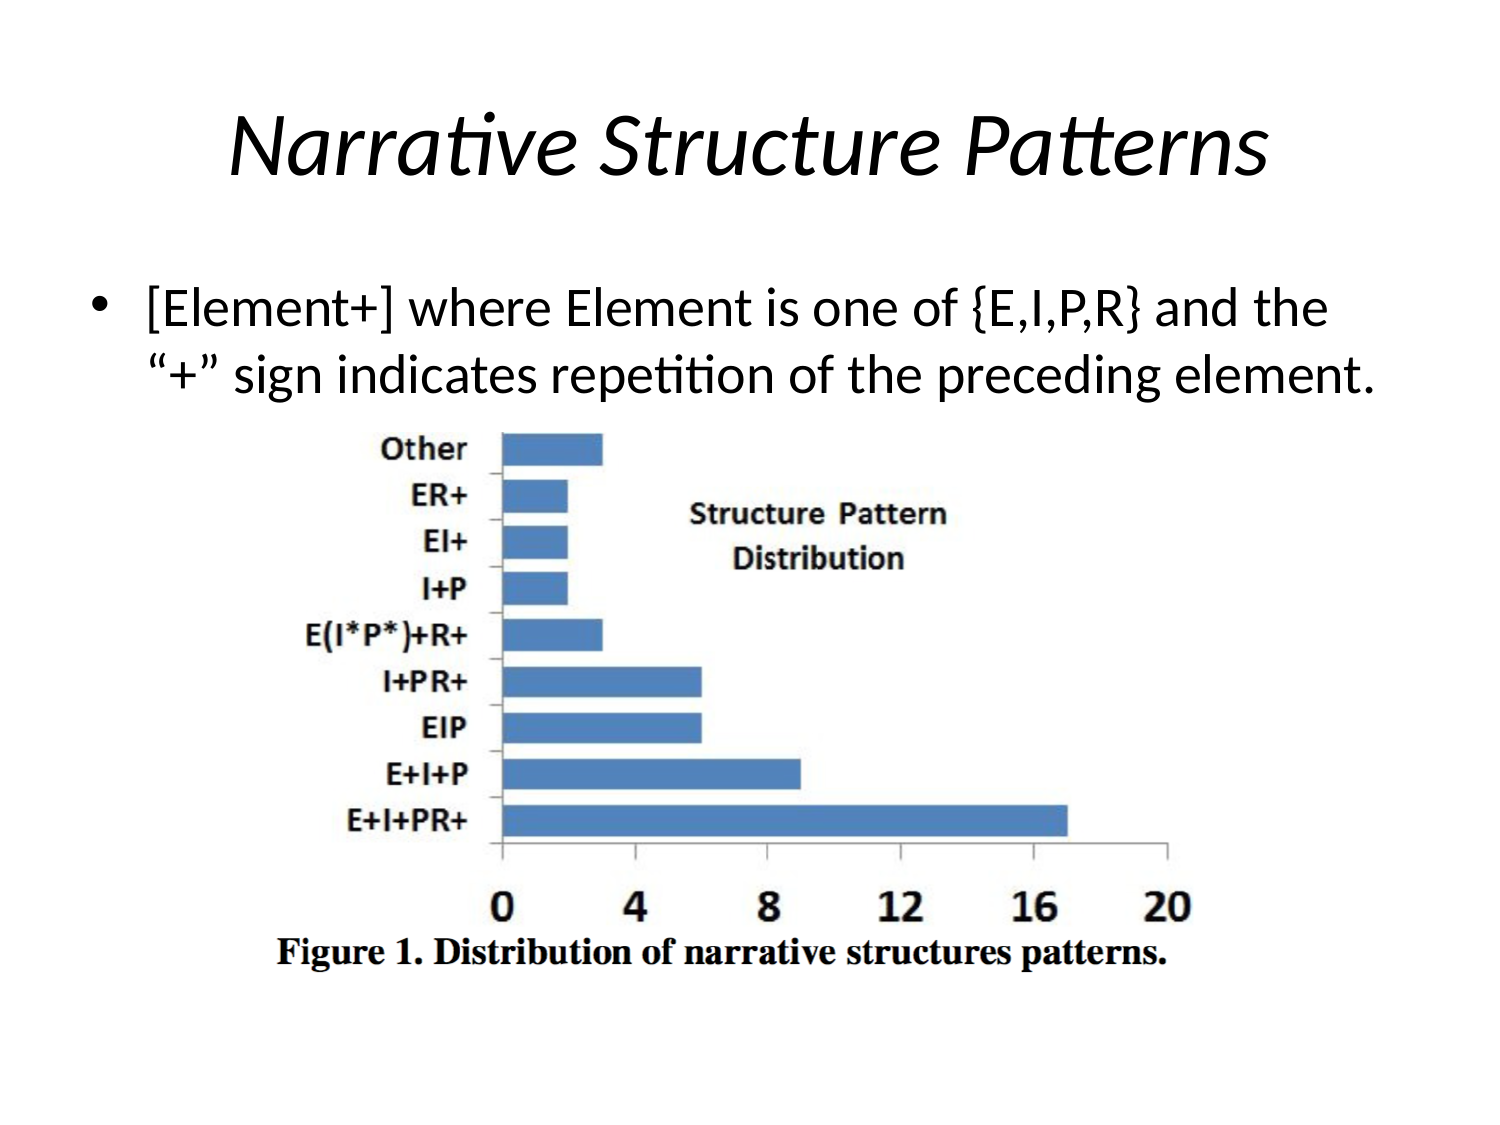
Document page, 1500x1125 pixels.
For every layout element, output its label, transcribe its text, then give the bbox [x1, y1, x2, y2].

picture [255, 409, 1226, 1000]
list [Element+] where Element is one of {E,I,P,R} and the “+” sign indicates repetition of the preceding element. [75, 262, 1405, 433]
title Narrative Structure Patterns [75, 45, 1425, 233]
